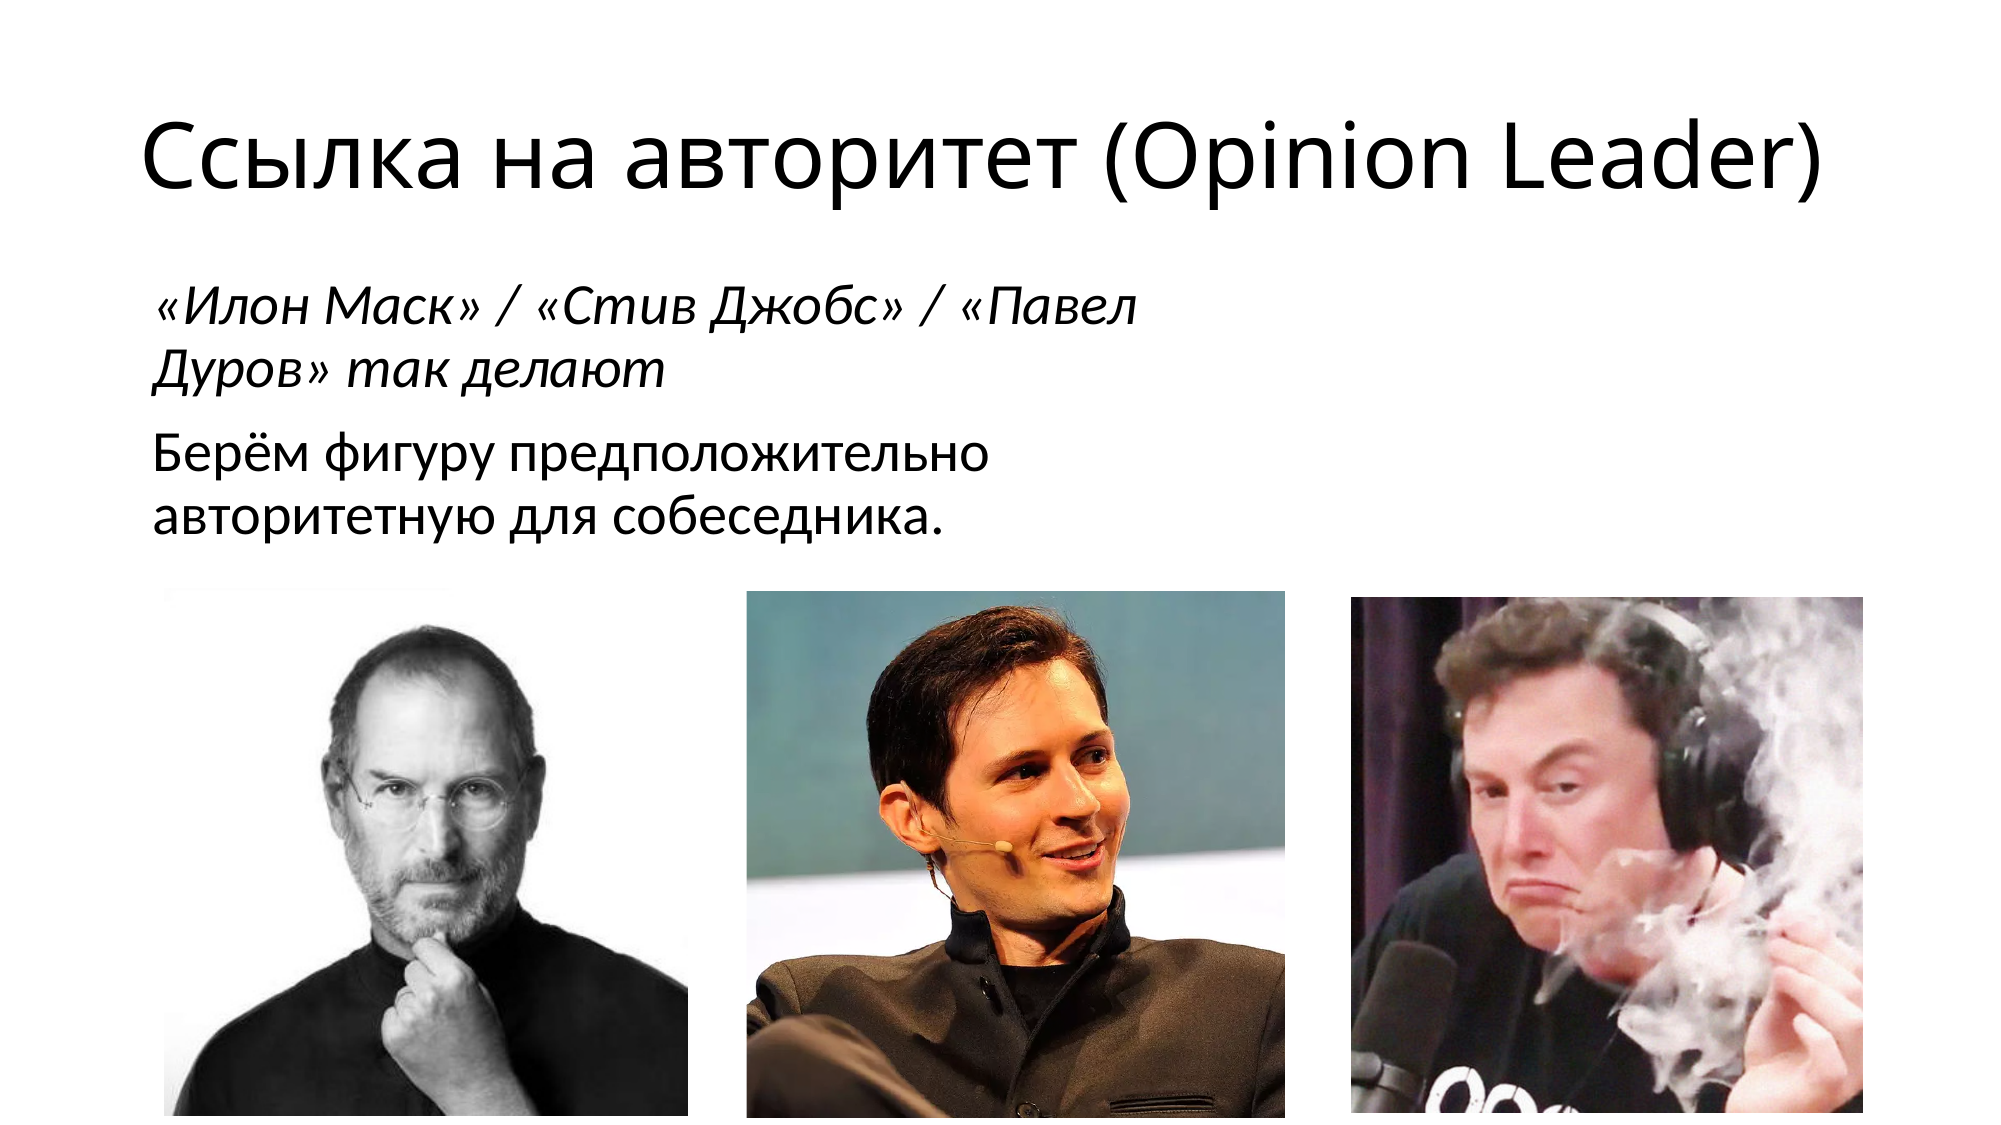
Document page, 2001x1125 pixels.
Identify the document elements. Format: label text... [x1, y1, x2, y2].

list «Илон Маск» / «Стив Джобс» / «Павел Дуров» так делают Берём фигуру предположительно авторитетную для собеседника. [137, 266, 1163, 571]
picture [1351, 597, 1863, 1113]
picture [746, 591, 1285, 1119]
picture [164, 588, 688, 1116]
title Ссылка на авторитет (Opinion Leader) [137, 38, 1863, 246]
